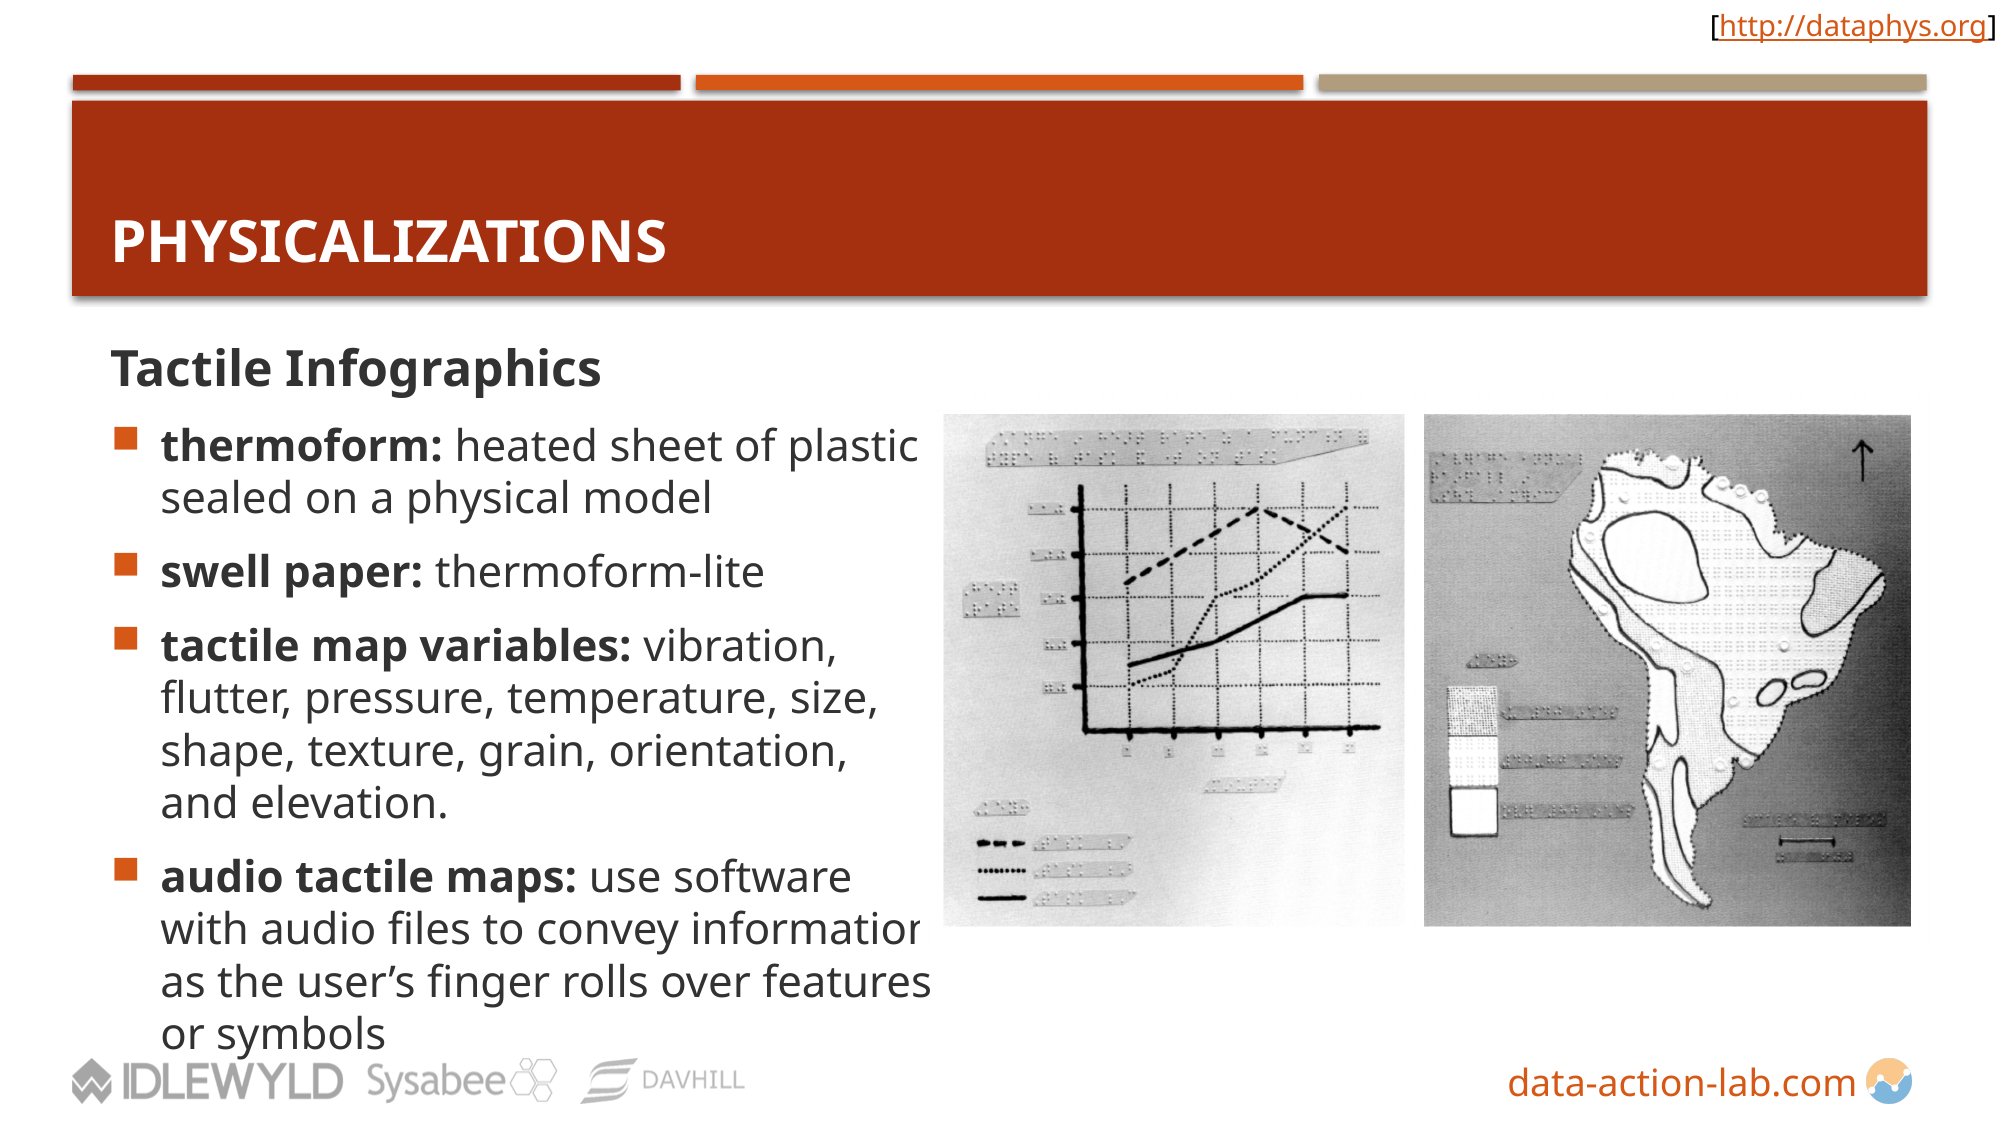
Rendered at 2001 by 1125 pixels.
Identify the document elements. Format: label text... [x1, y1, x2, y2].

title PHYSICALIZATIONS [95, 115, 1905, 282]
text_box [http://dataphys.org] [1694, 0, 2000, 55]
picture [920, 391, 1929, 947]
picture [72, 1058, 745, 1104]
list Tactile Infographics thermoform: heated sheet of plastic sealed on a physical model swell paper: thermoform-lite tactile map variables: vibration, flutter, pressure, temperature, size, shape, texture, grain, orientation, and elevation. audio tactile maps: use software with audio files to convey information as the user’s finger rolls over features or symbols [95, 357, 954, 1037]
